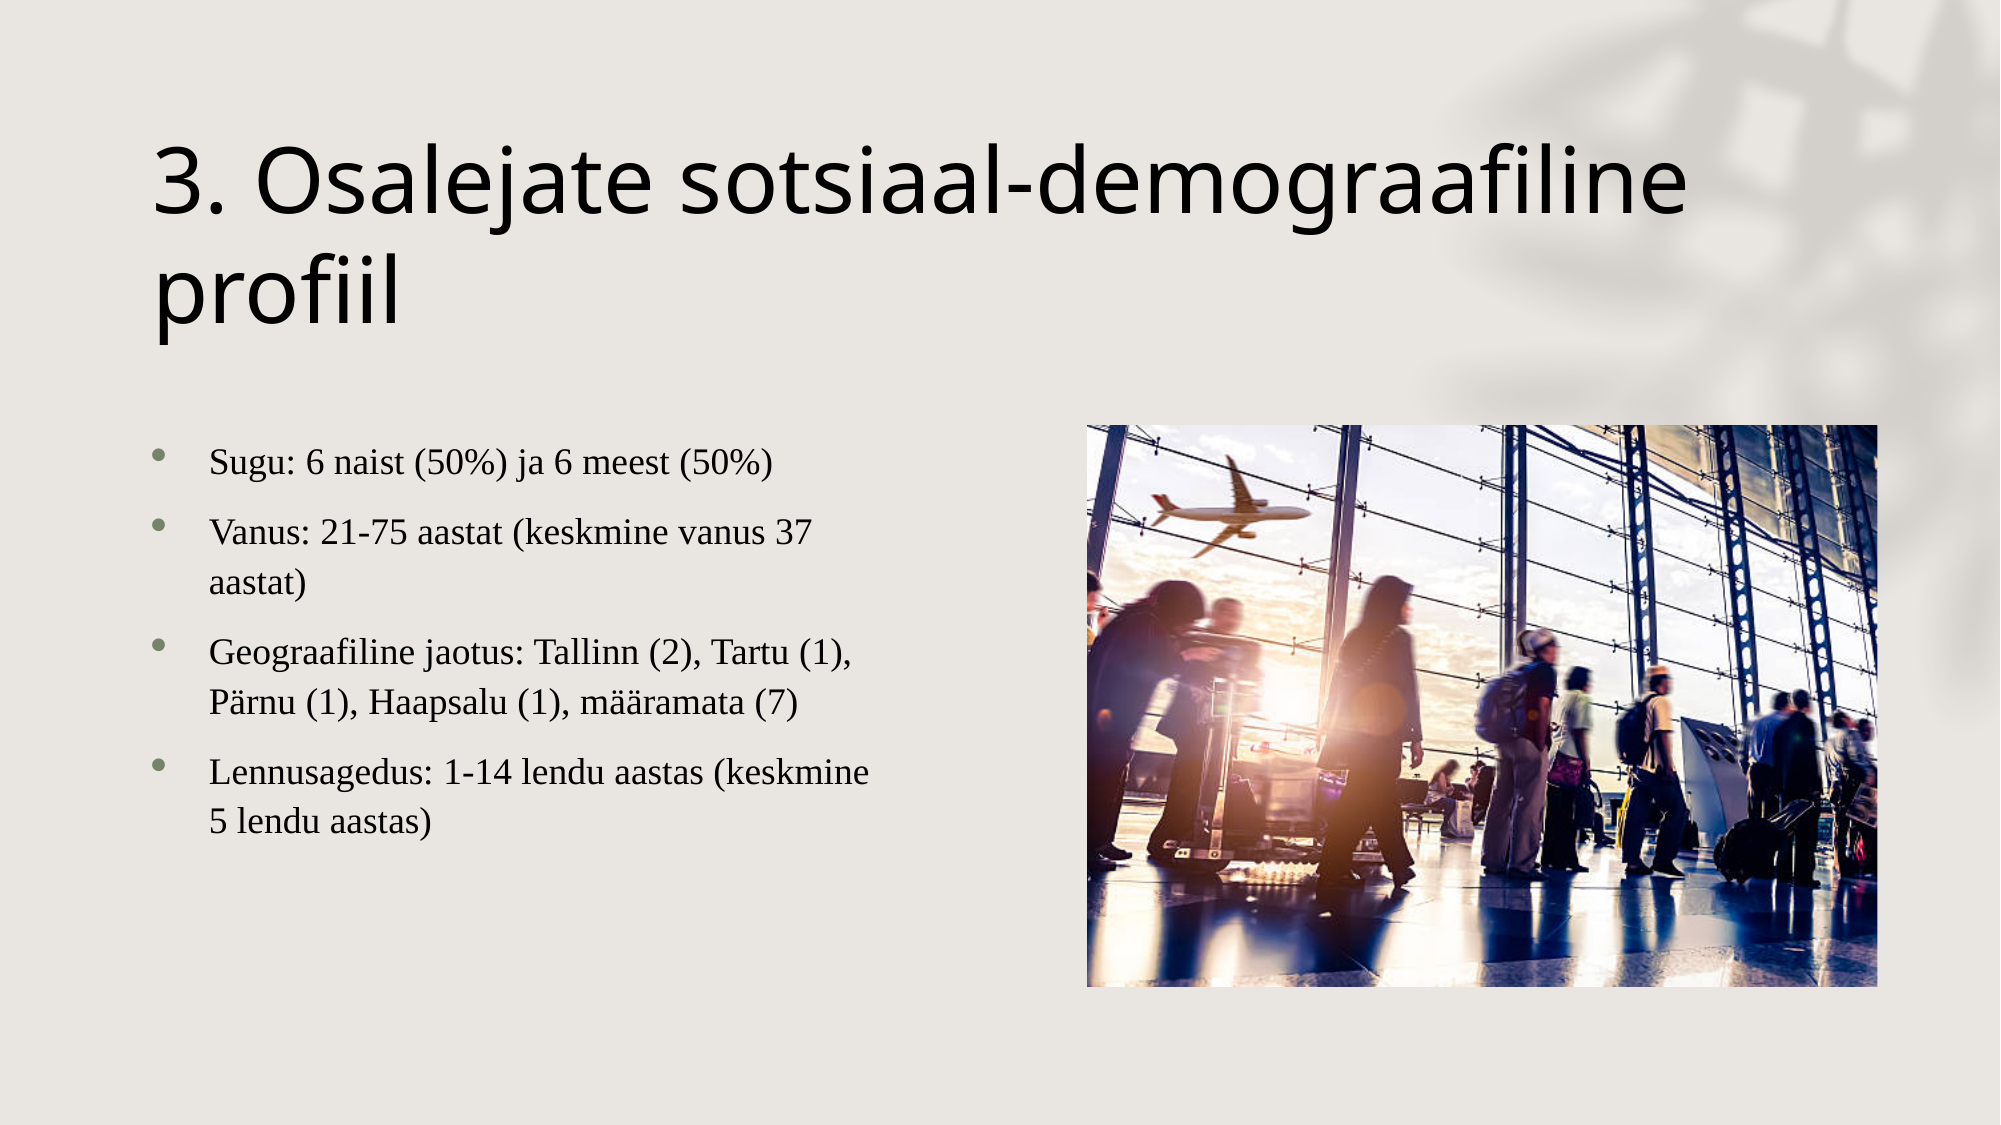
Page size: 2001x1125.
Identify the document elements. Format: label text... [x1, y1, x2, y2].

list Sugu: 6 naist (50%) ja 6 meest (50%) Vanus: 21-75 aastat (keskmine vanus 37 aastat) Geograafiline jaotus: Tallinn (2), Tartu (1), Pärnu (1), Haapsalu (1), määramata (7) Lennusagedus: 1-14 lendu aastas (keskmine 5 lendu aastas) [137, 425, 900, 987]
picture [1086, 424, 1878, 987]
title 3. Osalejate sotsiaal-demograafiline profiil [137, 75, 1878, 388]
